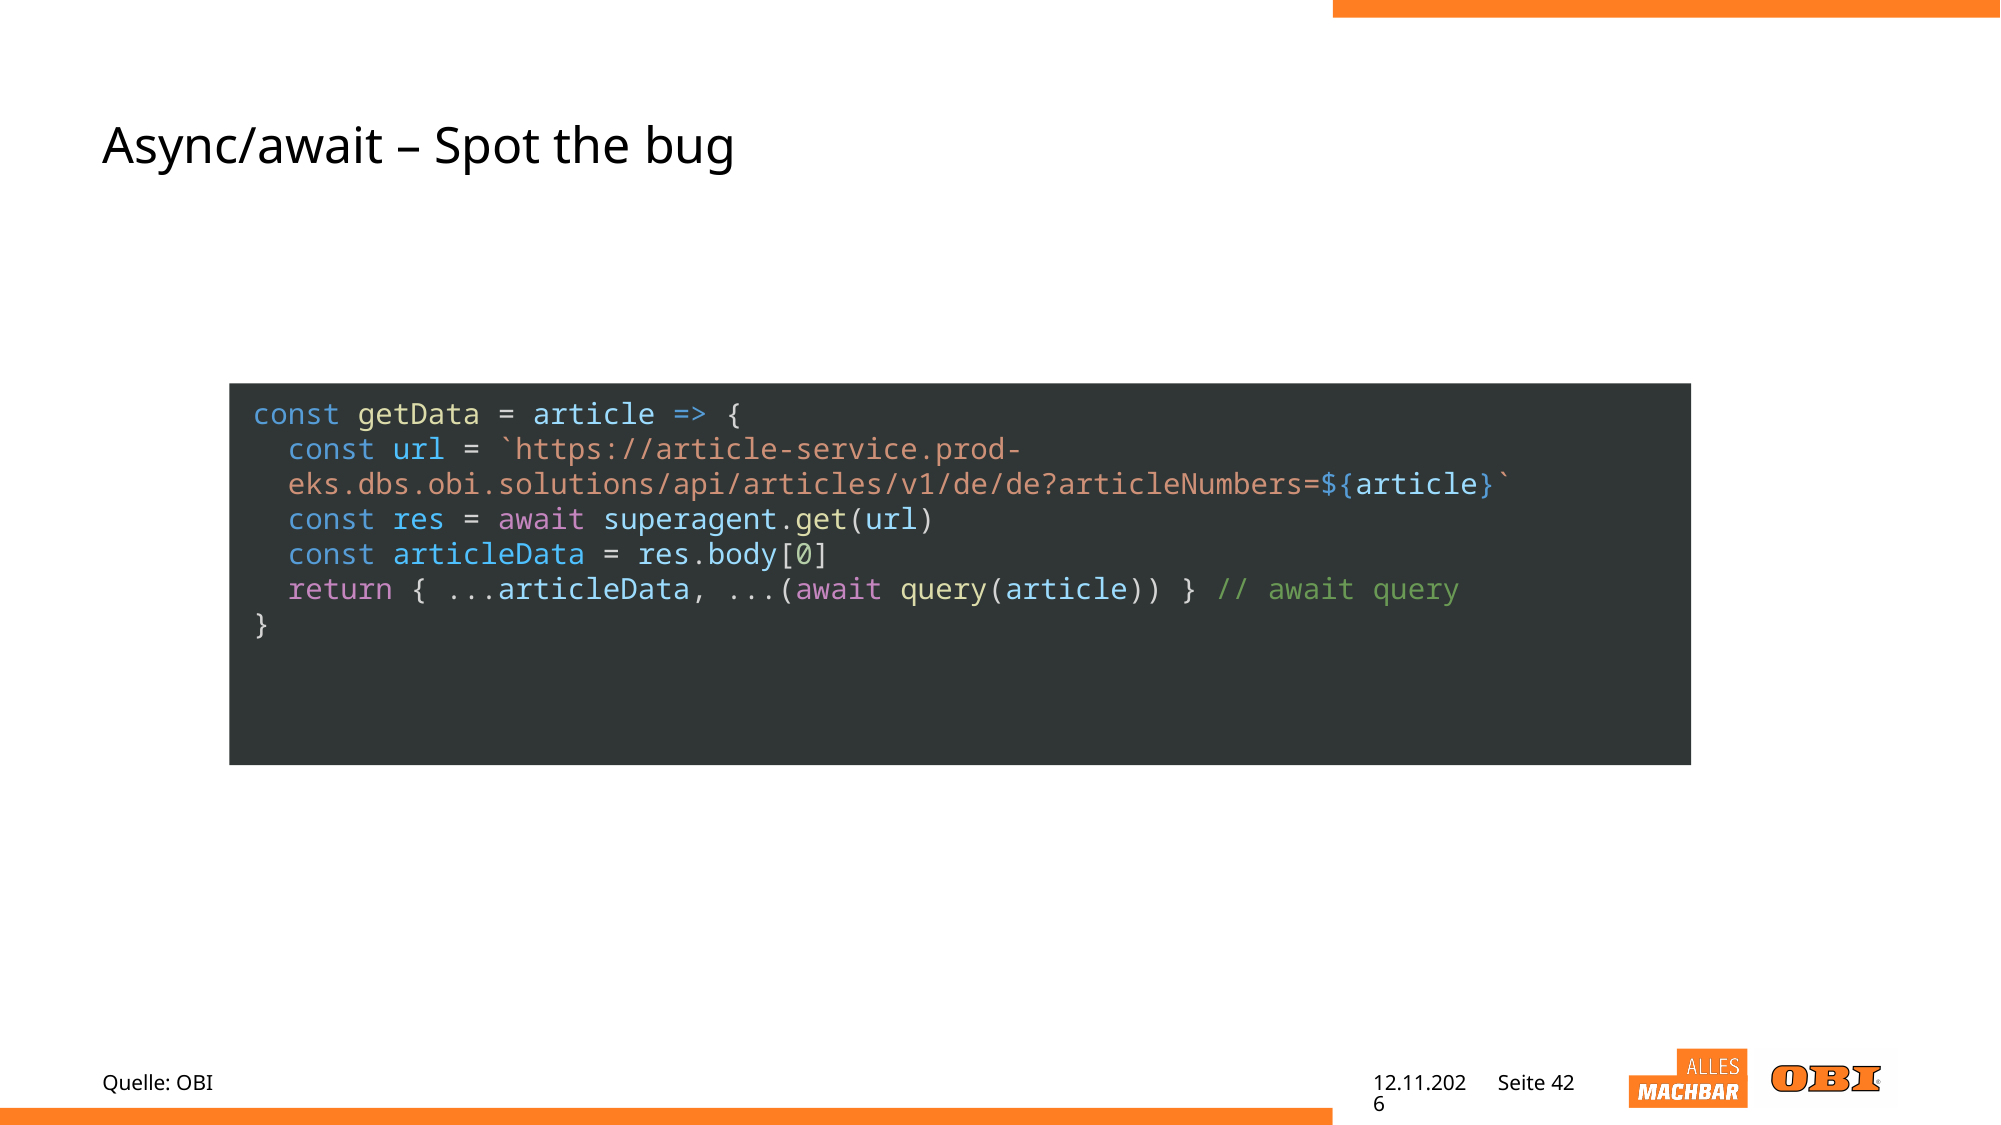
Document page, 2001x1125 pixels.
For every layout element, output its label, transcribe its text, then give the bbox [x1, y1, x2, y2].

slide_number Seite 42 [1497, 1071, 1588, 1097]
text_box const getData = article => { const url = `https://article-service.prod- eks.dbs.obi.solutions/api/articles/v1/de/de?articleNumbers=${article}` const res = await superagent.get(url) const articleData = res.body[0] return { ...articleData, ...(await query(article)) } // await query } [228, 382, 1692, 766]
picture [1638, 1058, 1739, 1100]
footer Quelle: OBI [102, 1071, 1271, 1097]
title Async/await – Spot the bug [102, 112, 1880, 174]
picture [1754, 1048, 1898, 1107]
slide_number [1373, 1071, 1475, 1097]
